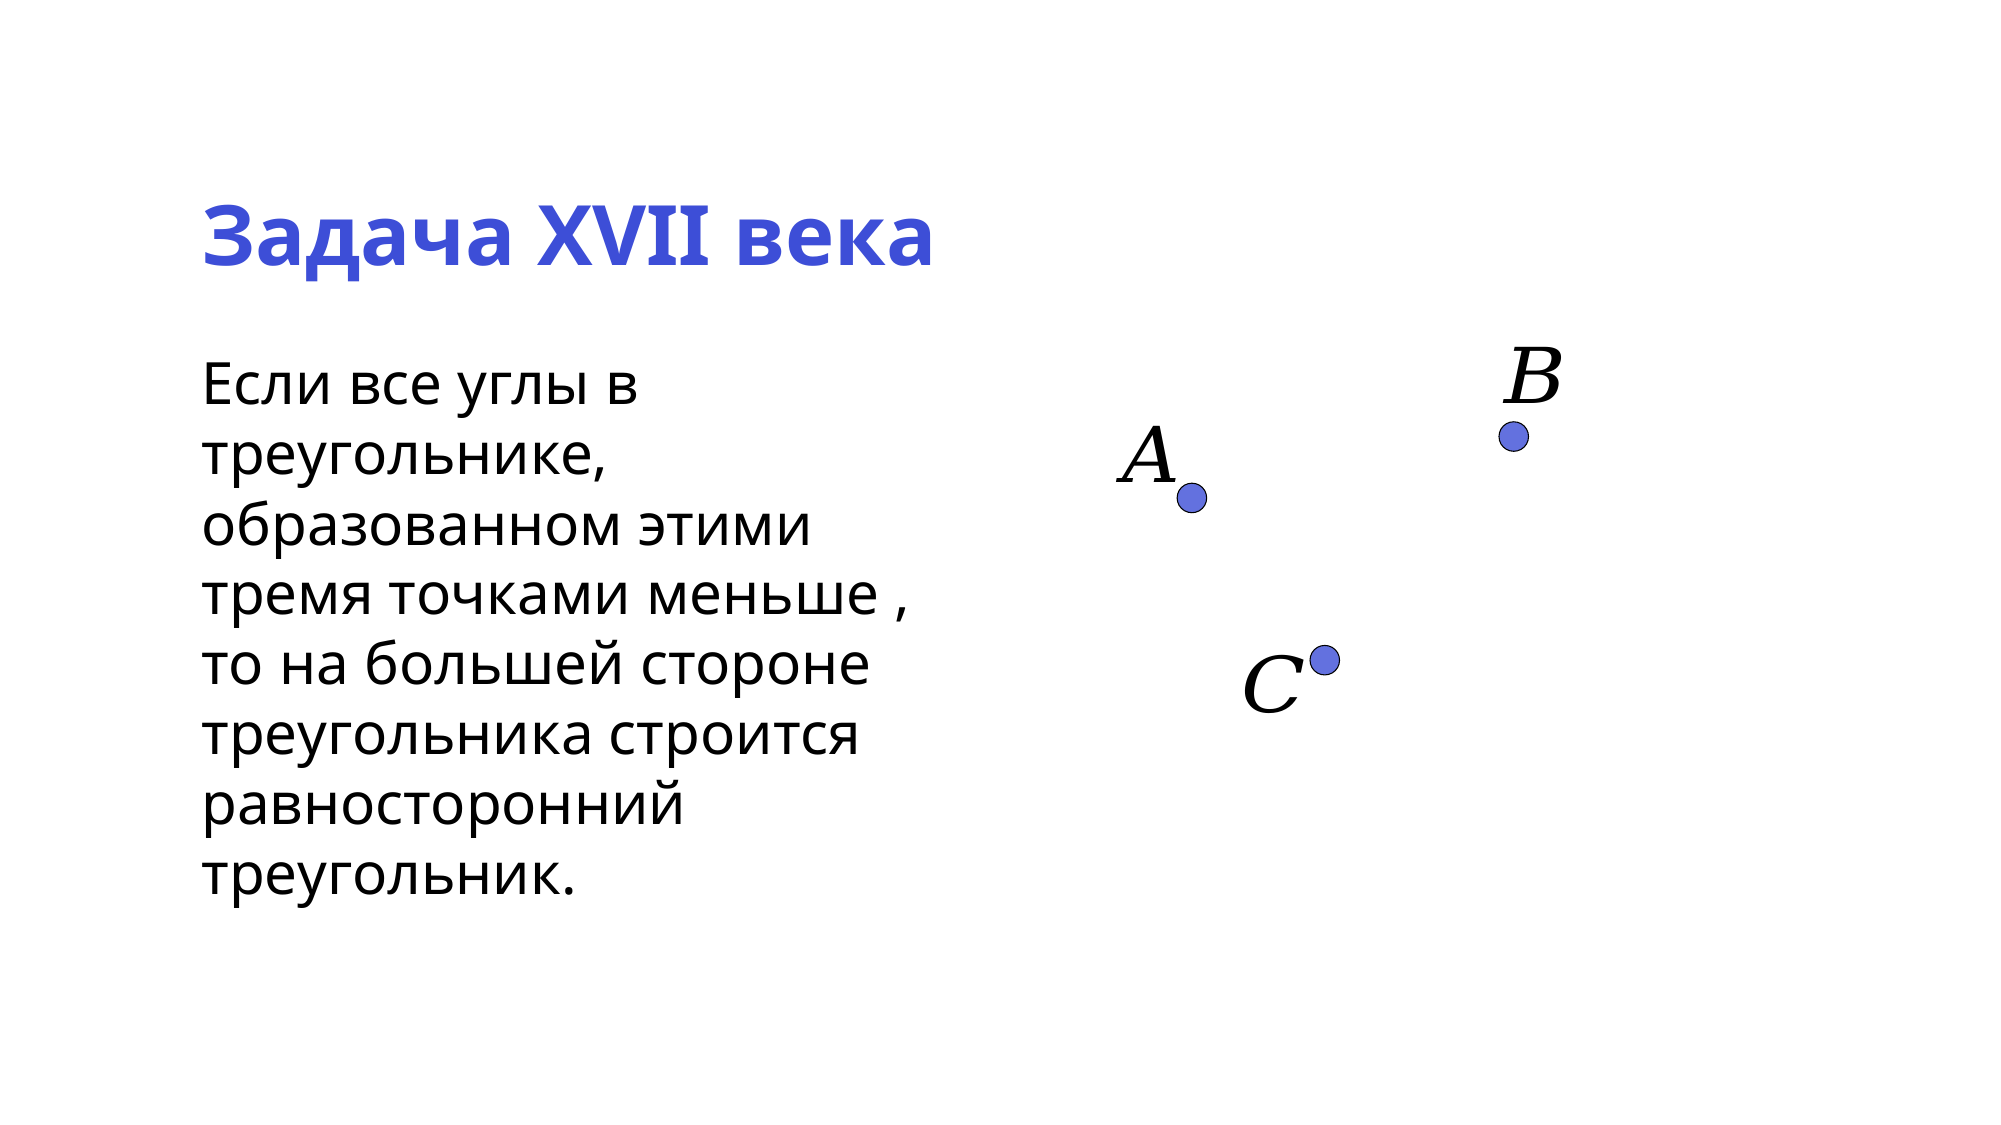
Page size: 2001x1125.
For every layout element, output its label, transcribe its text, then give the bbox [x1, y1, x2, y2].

text_box [1308, 644, 1341, 676]
text_box Задача XVII века [186, 185, 1814, 306]
text_box [1497, 420, 1530, 453]
text_box [1176, 482, 1208, 514]
